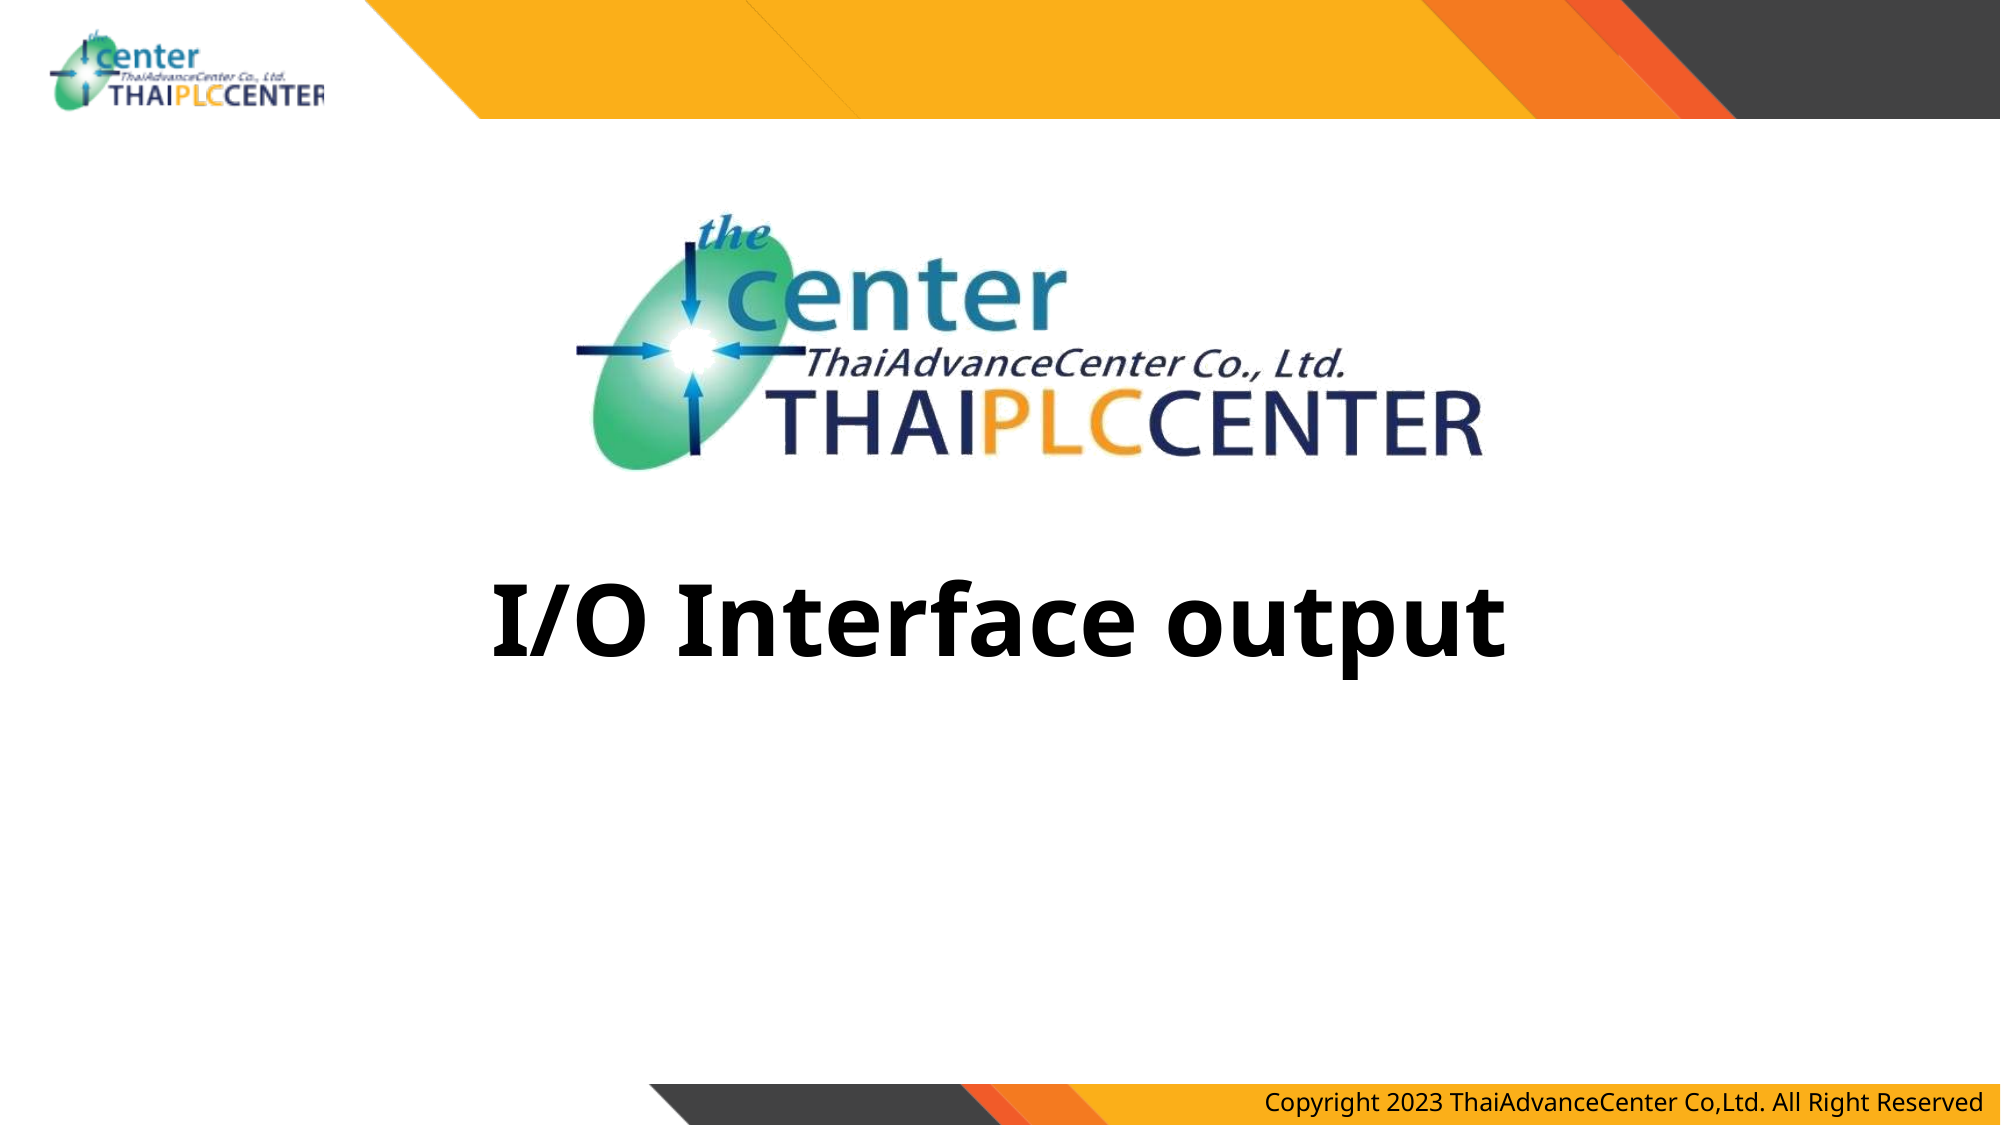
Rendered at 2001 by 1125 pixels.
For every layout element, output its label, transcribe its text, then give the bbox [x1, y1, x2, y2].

picture [576, 200, 1506, 485]
subtitle I/O Interface output [249, 562, 1750, 710]
